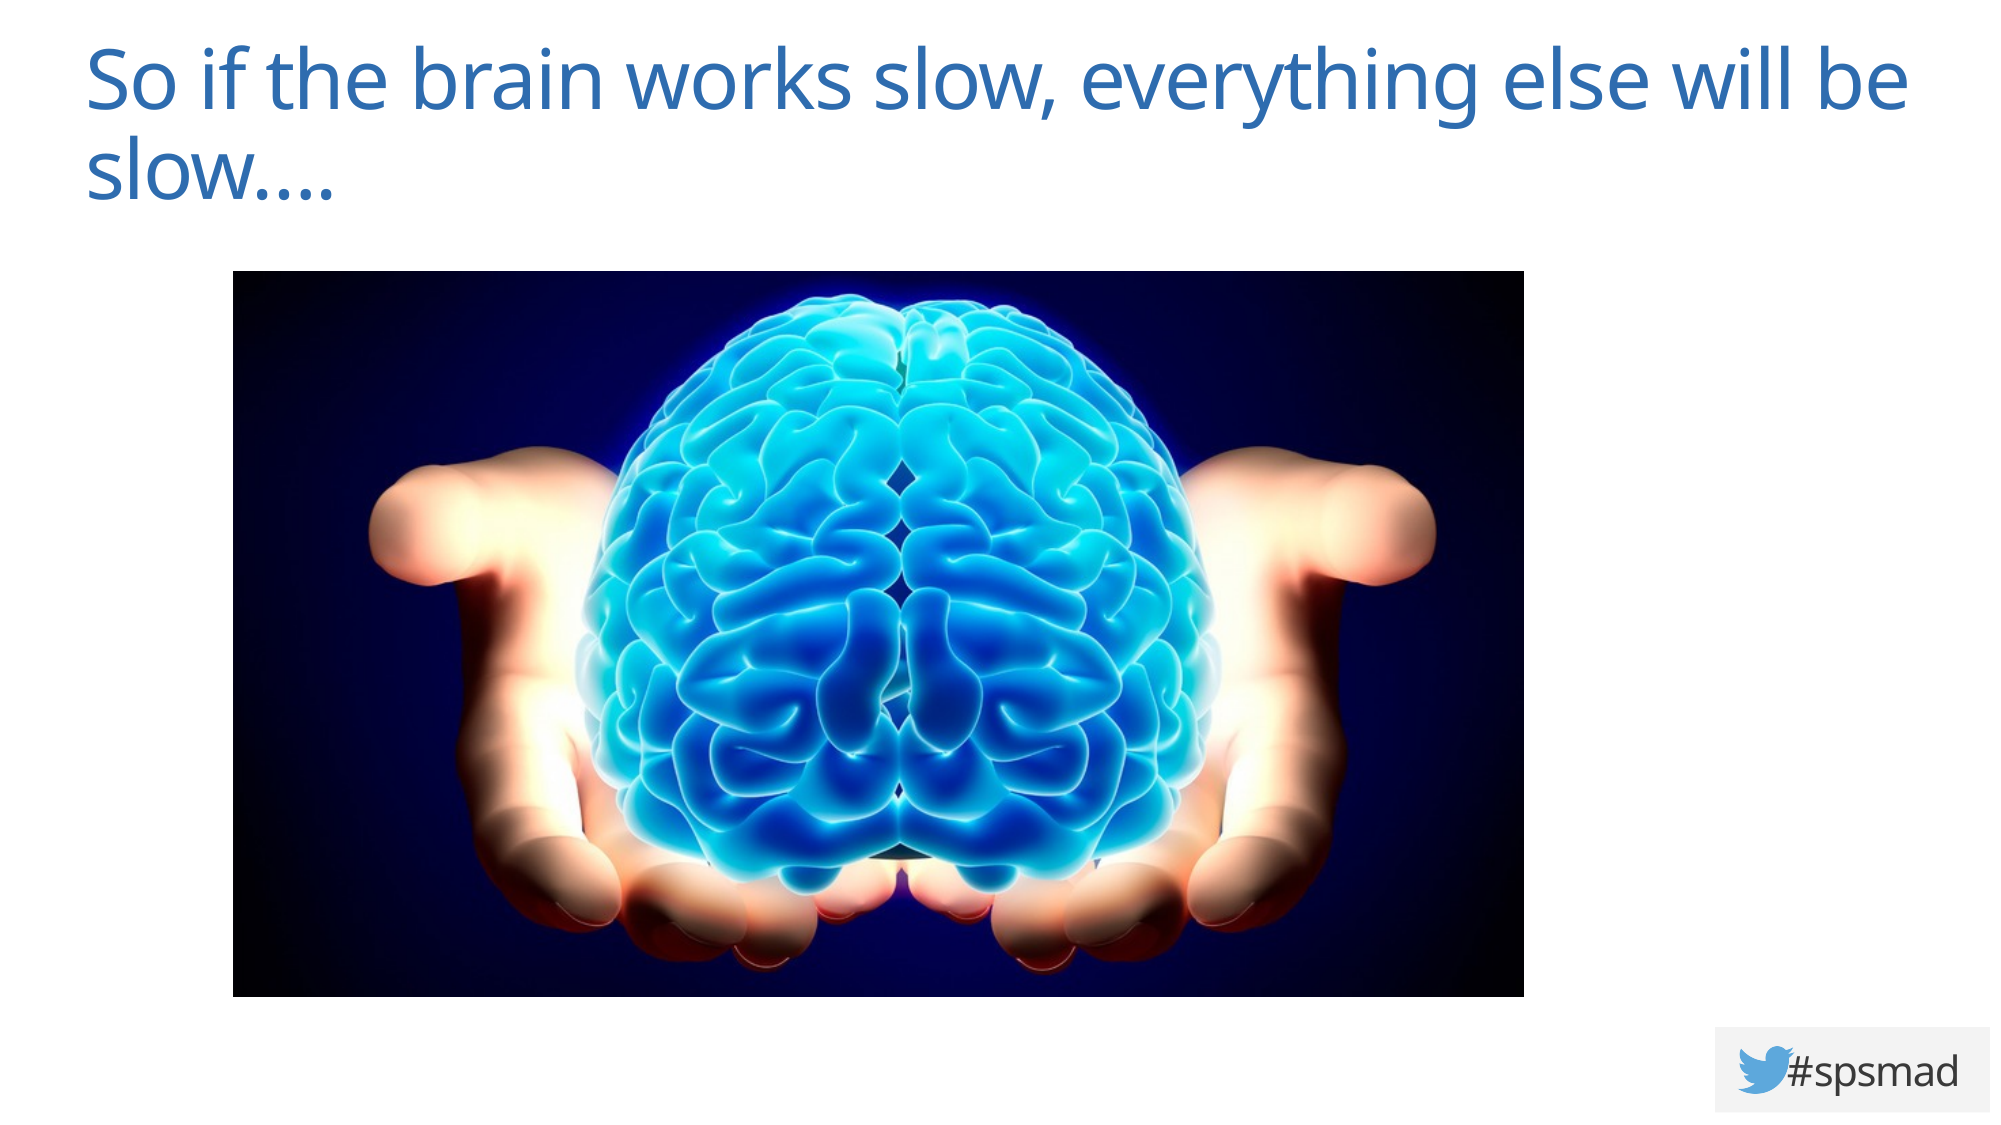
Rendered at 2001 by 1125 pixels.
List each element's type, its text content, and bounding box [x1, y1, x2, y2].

title So if the brain works slow, everything else will be slow…. [85, 37, 1915, 161]
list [233, 270, 1525, 997]
picture [1737, 1046, 1795, 1094]
